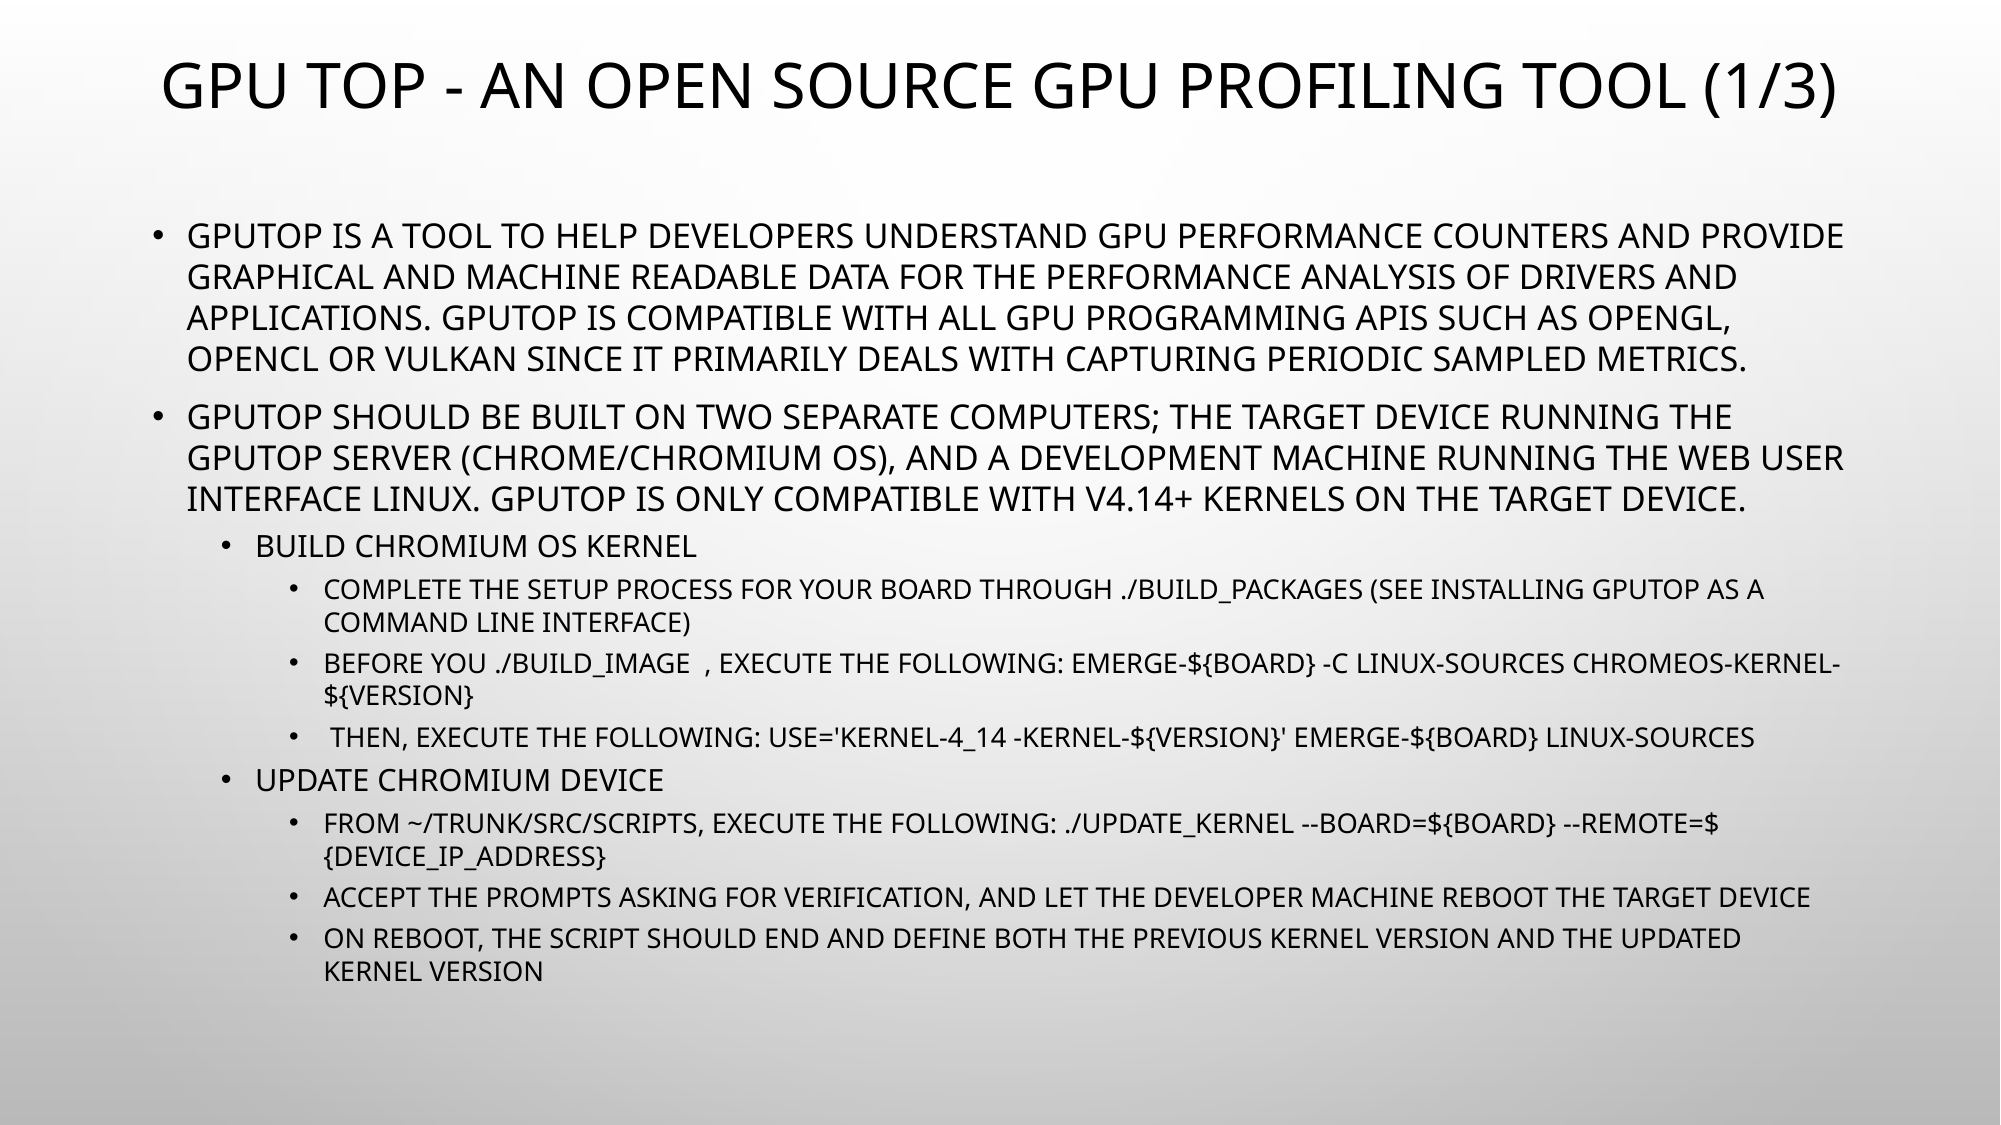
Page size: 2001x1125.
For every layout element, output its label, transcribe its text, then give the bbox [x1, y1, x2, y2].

picture [0, 0, 2000, 1125]
title GPU Top - An Open Source GPU Profiling Tool (1/3) [137, 43, 1863, 133]
list GPUTop is a tool to help developers understand GPU performance counters and provide graphical and machine readable data for the performance analysis of drivers and applications. GPUTop is compatible with all GPU programming APIs such as OpenGL, OpenCL or Vulkan since it primarily deals with capturing periodic sampled metrics. GPUTop should be built on two separate computers; the target device running the GPUTop server (Chrome/Chromium OS), and a development machine running the web user interface Linux. GPUTop is only compatible with v4.14+ kernels on the target device. Build Chromium OS kernel Complete the setup process for your board through ./build_packages (see Installing GPUTop as a Command Line Interface) Before you ./build_image , execute the following: emerge-${BOARD} -C linux-sources chromeos-kernel-${VERSION} Then, execute the following: USE='kernel-4_14 -kernel-${VERSION}' emerge-${BOARD} linux-sources Update Chromium Device From ~/trunk/src/scripts, execute the following: ./update_kernel --board=${BOARD} --remote=${DEVICE_IP_ADDRESS} Accept the prompts asking for verification, and let the developer machine reboot the target device On reboot, the script should end and define both the previous kernel version and the updated kernel version [137, 206, 1863, 1094]
